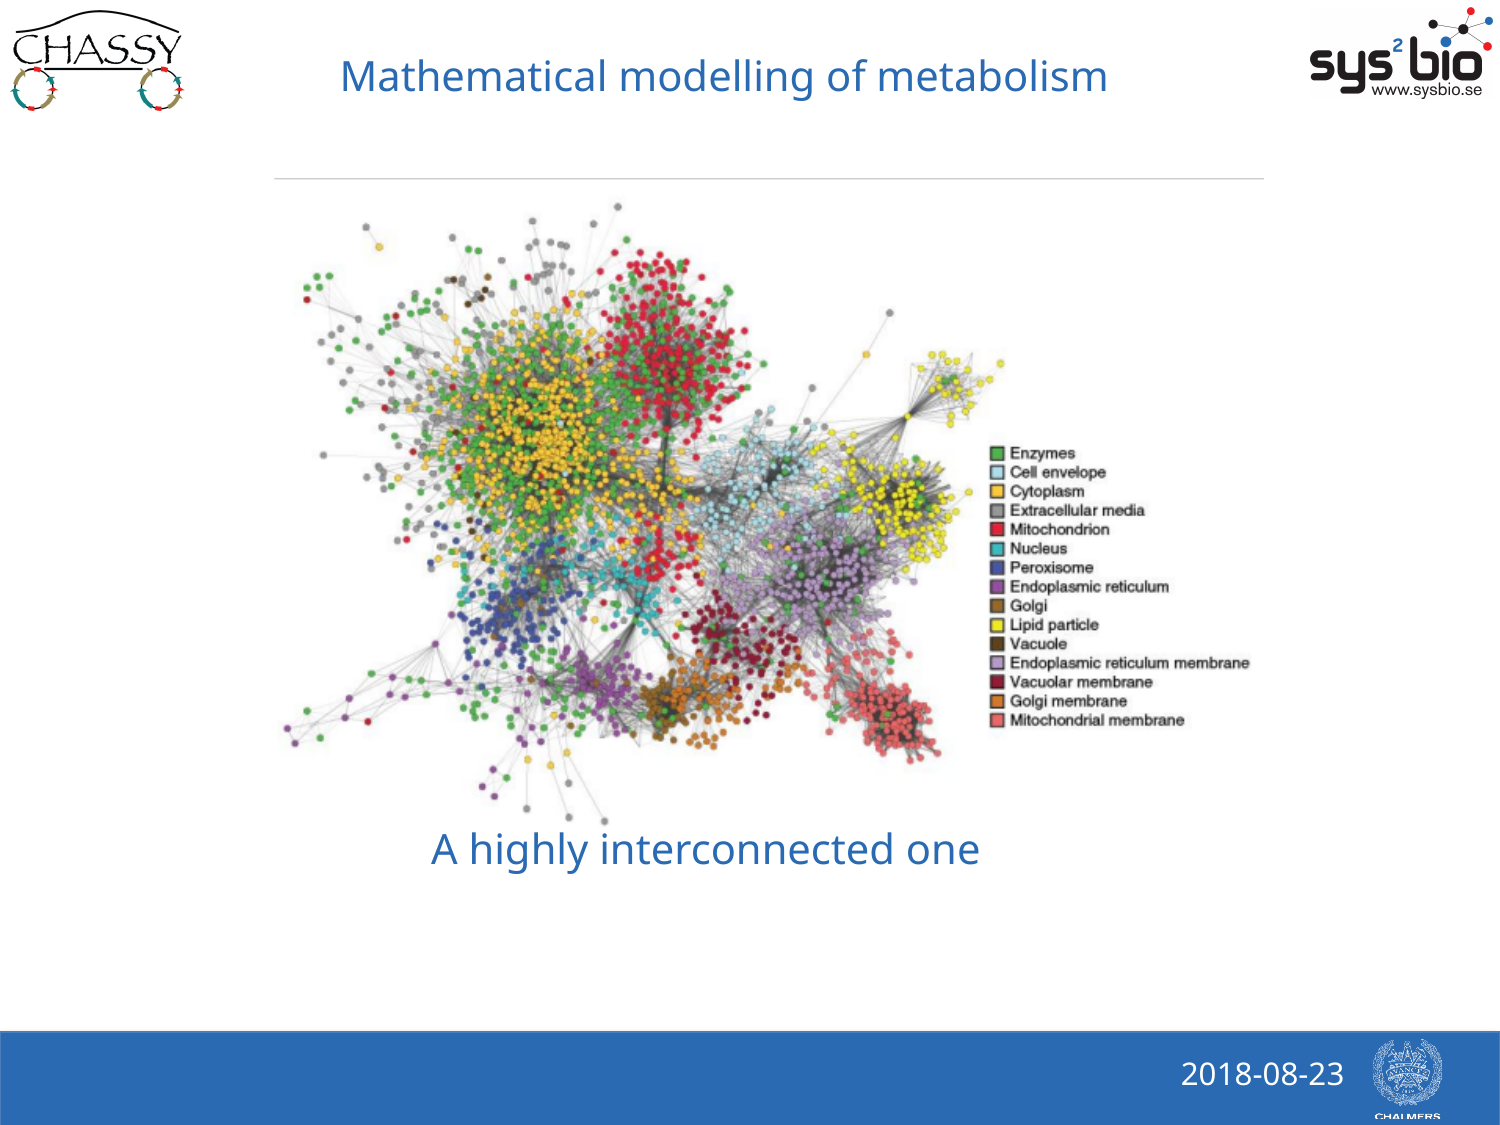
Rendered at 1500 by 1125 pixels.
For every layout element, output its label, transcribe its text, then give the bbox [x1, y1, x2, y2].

title Mathematical modelling of metabolism [303, 42, 1146, 174]
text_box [206, 175, 1265, 827]
picture [1310, 7, 1493, 99]
text_box A highly interconnected one [284, 834, 1127, 949]
text_box 2018-08-23 [1166, 1046, 1362, 1099]
picture [0, 0, 193, 116]
